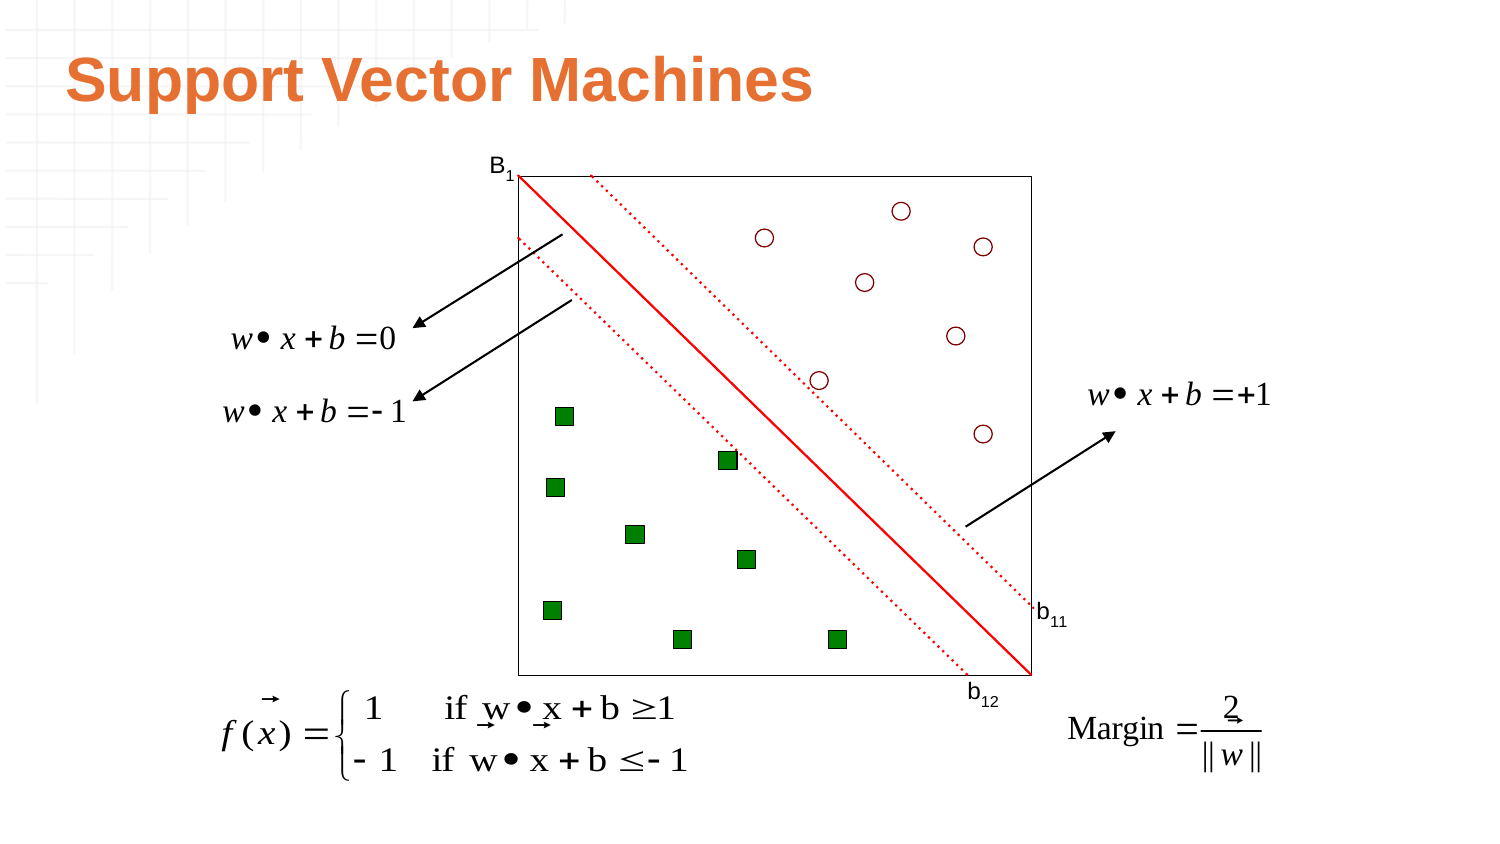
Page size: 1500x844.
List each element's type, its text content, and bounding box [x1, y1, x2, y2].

text_box [415, 363, 472, 402]
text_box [207, 684, 693, 788]
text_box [1061, 685, 1270, 779]
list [477, 146, 1079, 714]
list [224, 318, 402, 359]
title Support Vector Machines [50, 27, 1401, 126]
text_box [1081, 374, 1276, 415]
text_box [1082, 431, 1116, 453]
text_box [216, 391, 411, 432]
text_box [412, 290, 472, 329]
